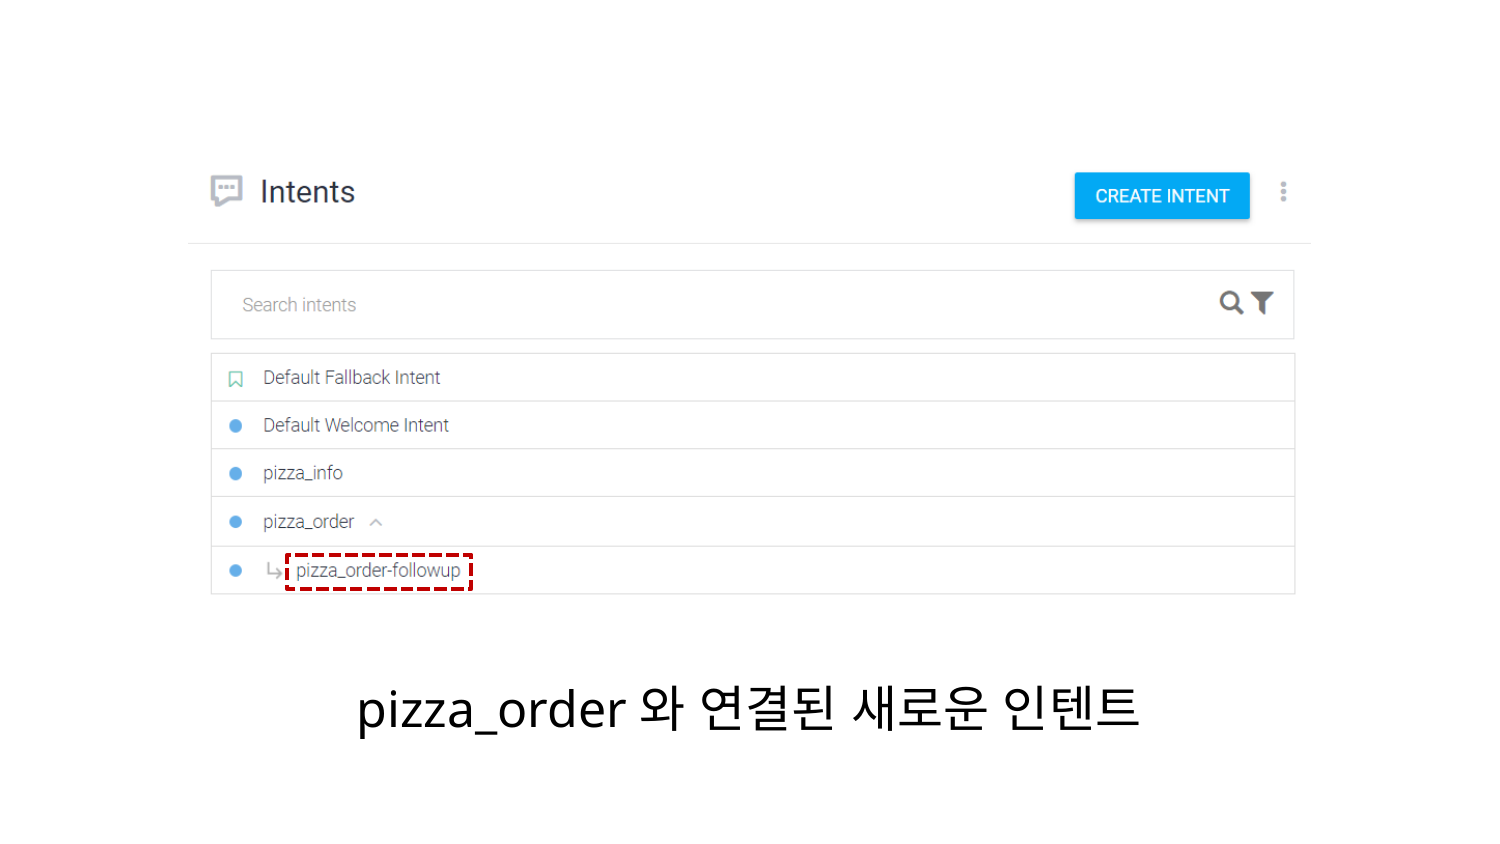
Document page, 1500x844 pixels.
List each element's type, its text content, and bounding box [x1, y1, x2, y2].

text_box pizza_order와 연결된 새로운 인텐트 [341, 669, 1157, 745]
picture [188, 161, 1312, 612]
